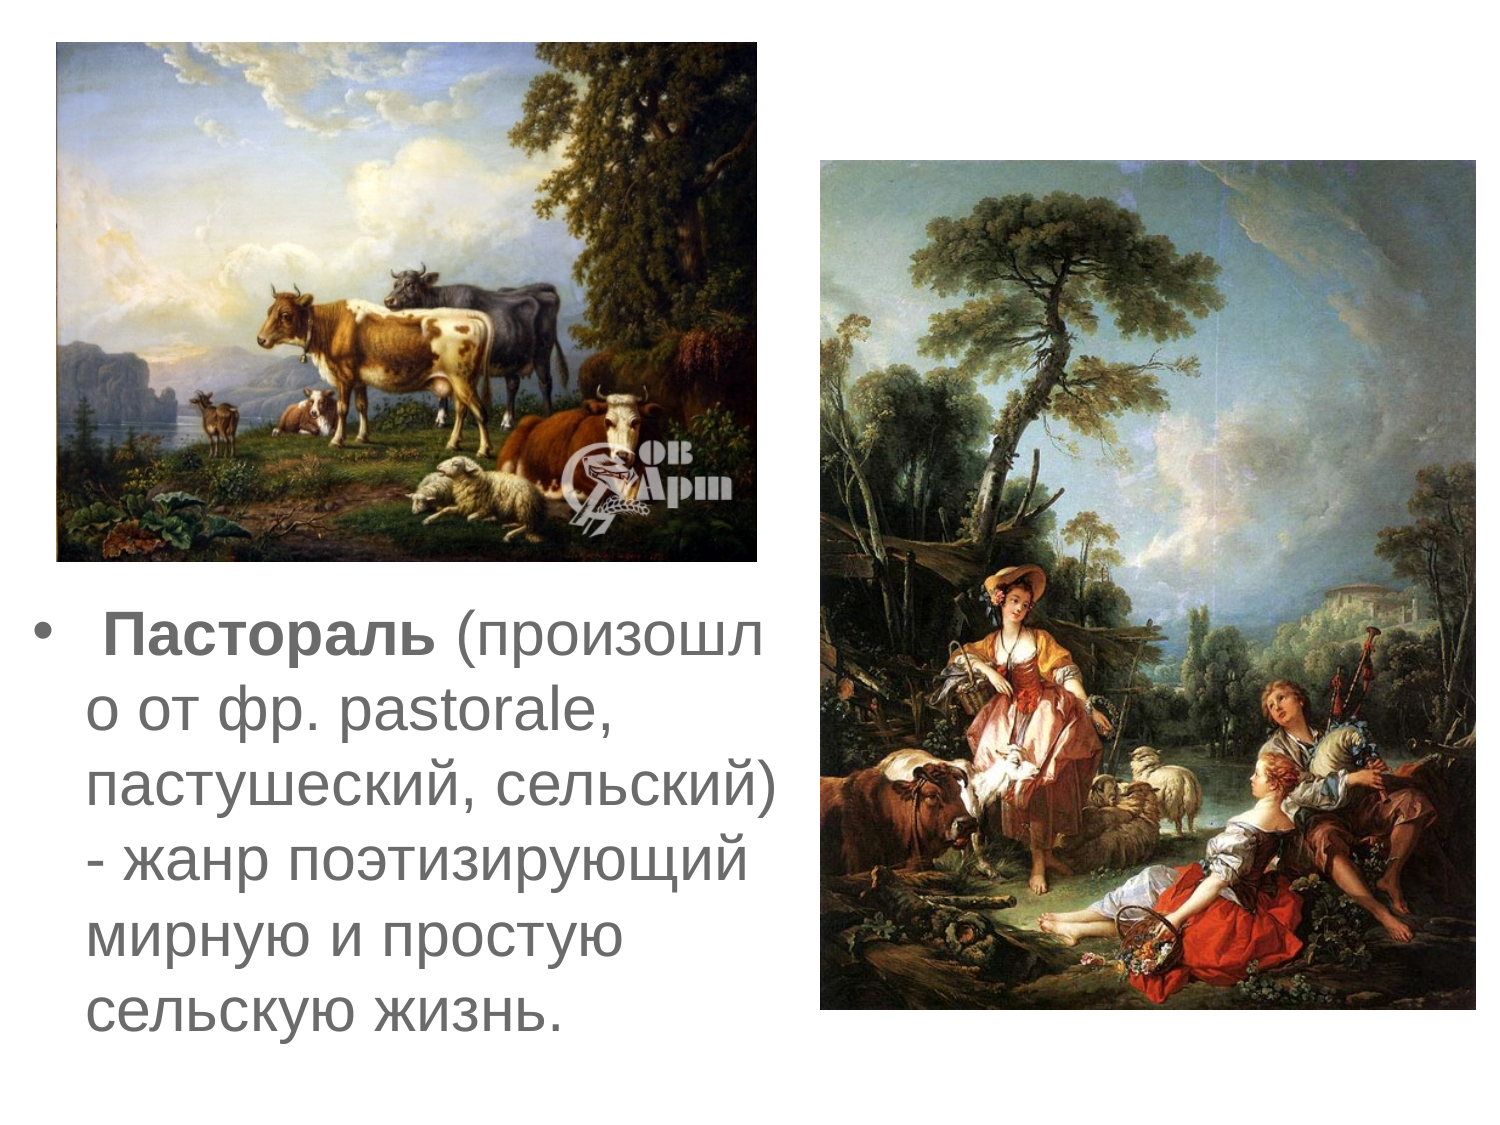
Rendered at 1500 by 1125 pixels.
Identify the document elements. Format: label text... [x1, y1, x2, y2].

picture [56, 42, 757, 562]
picture [820, 160, 1476, 1010]
list Пастораль (произошло от фр. pastorale, пастушеский, сельский) - жанр поэтизирующий мирную и простую сельскую жизнь. [17, 585, 798, 1118]
